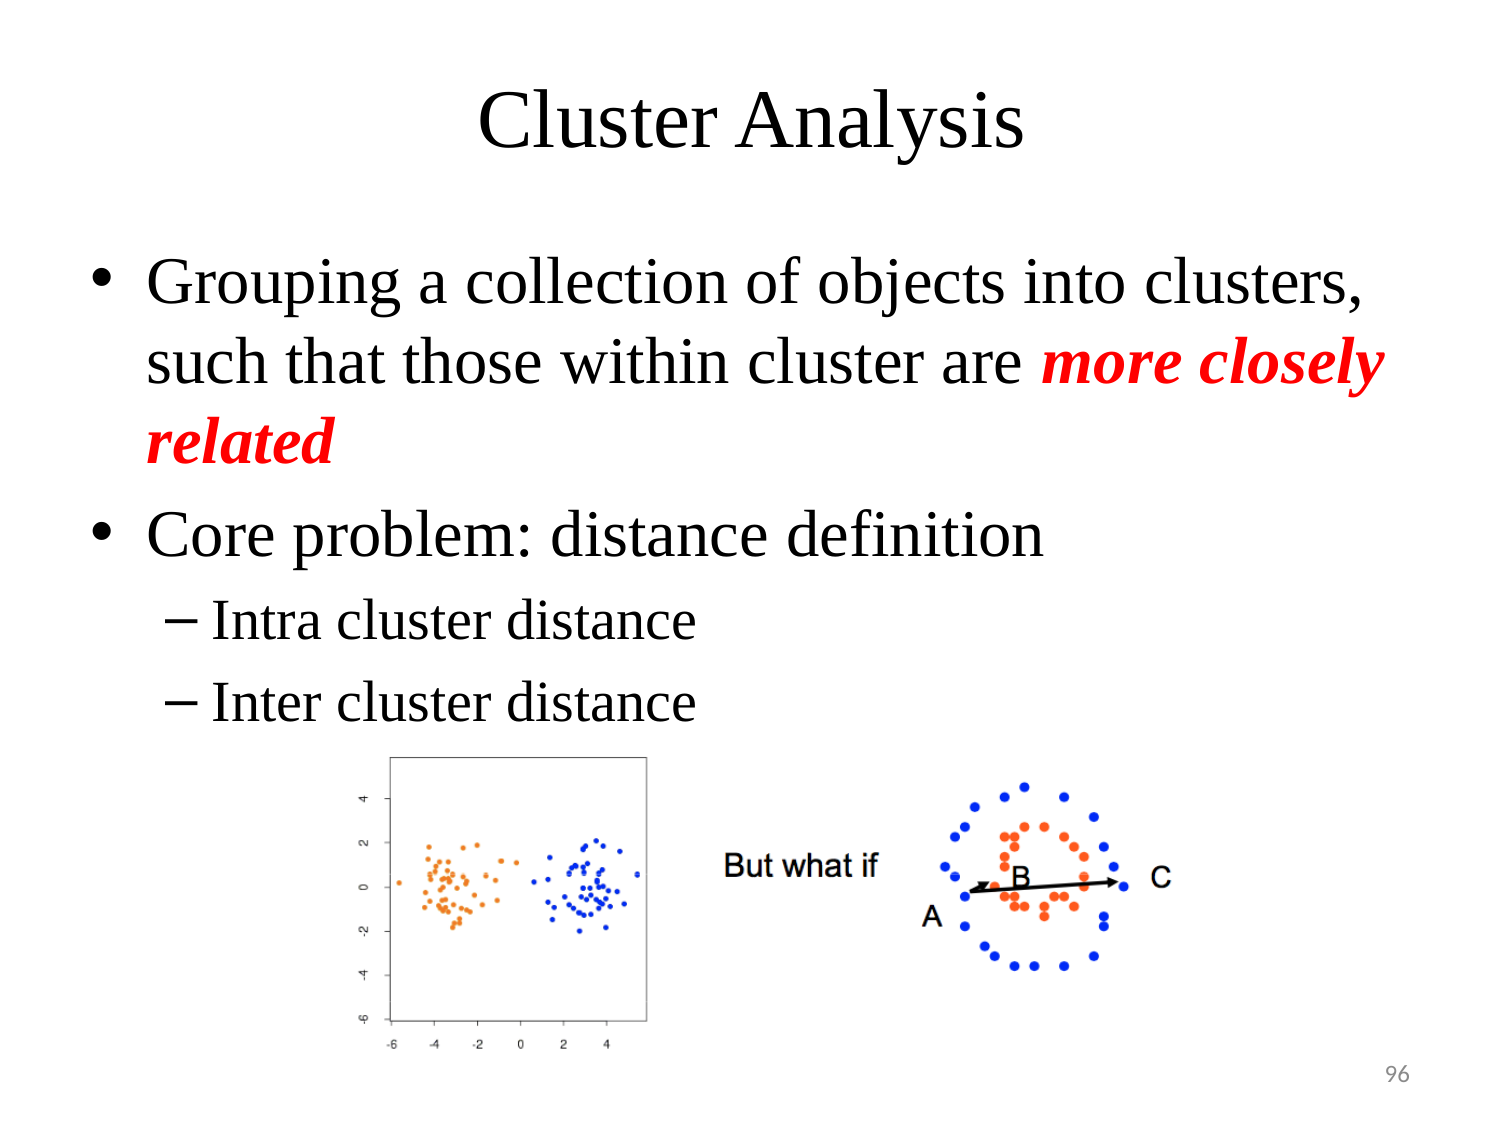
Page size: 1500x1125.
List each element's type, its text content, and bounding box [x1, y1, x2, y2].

picture [338, 743, 1195, 1066]
list Grouping a collection of objects into clusters, such that those within cluster are more closely related Core problem: distance definition Intra cluster distance Inter cluster distance [75, 229, 1425, 1005]
slide_number 96 [1074, 1042, 1425, 1103]
title Cluster Analysis [43, 20, 1461, 208]
